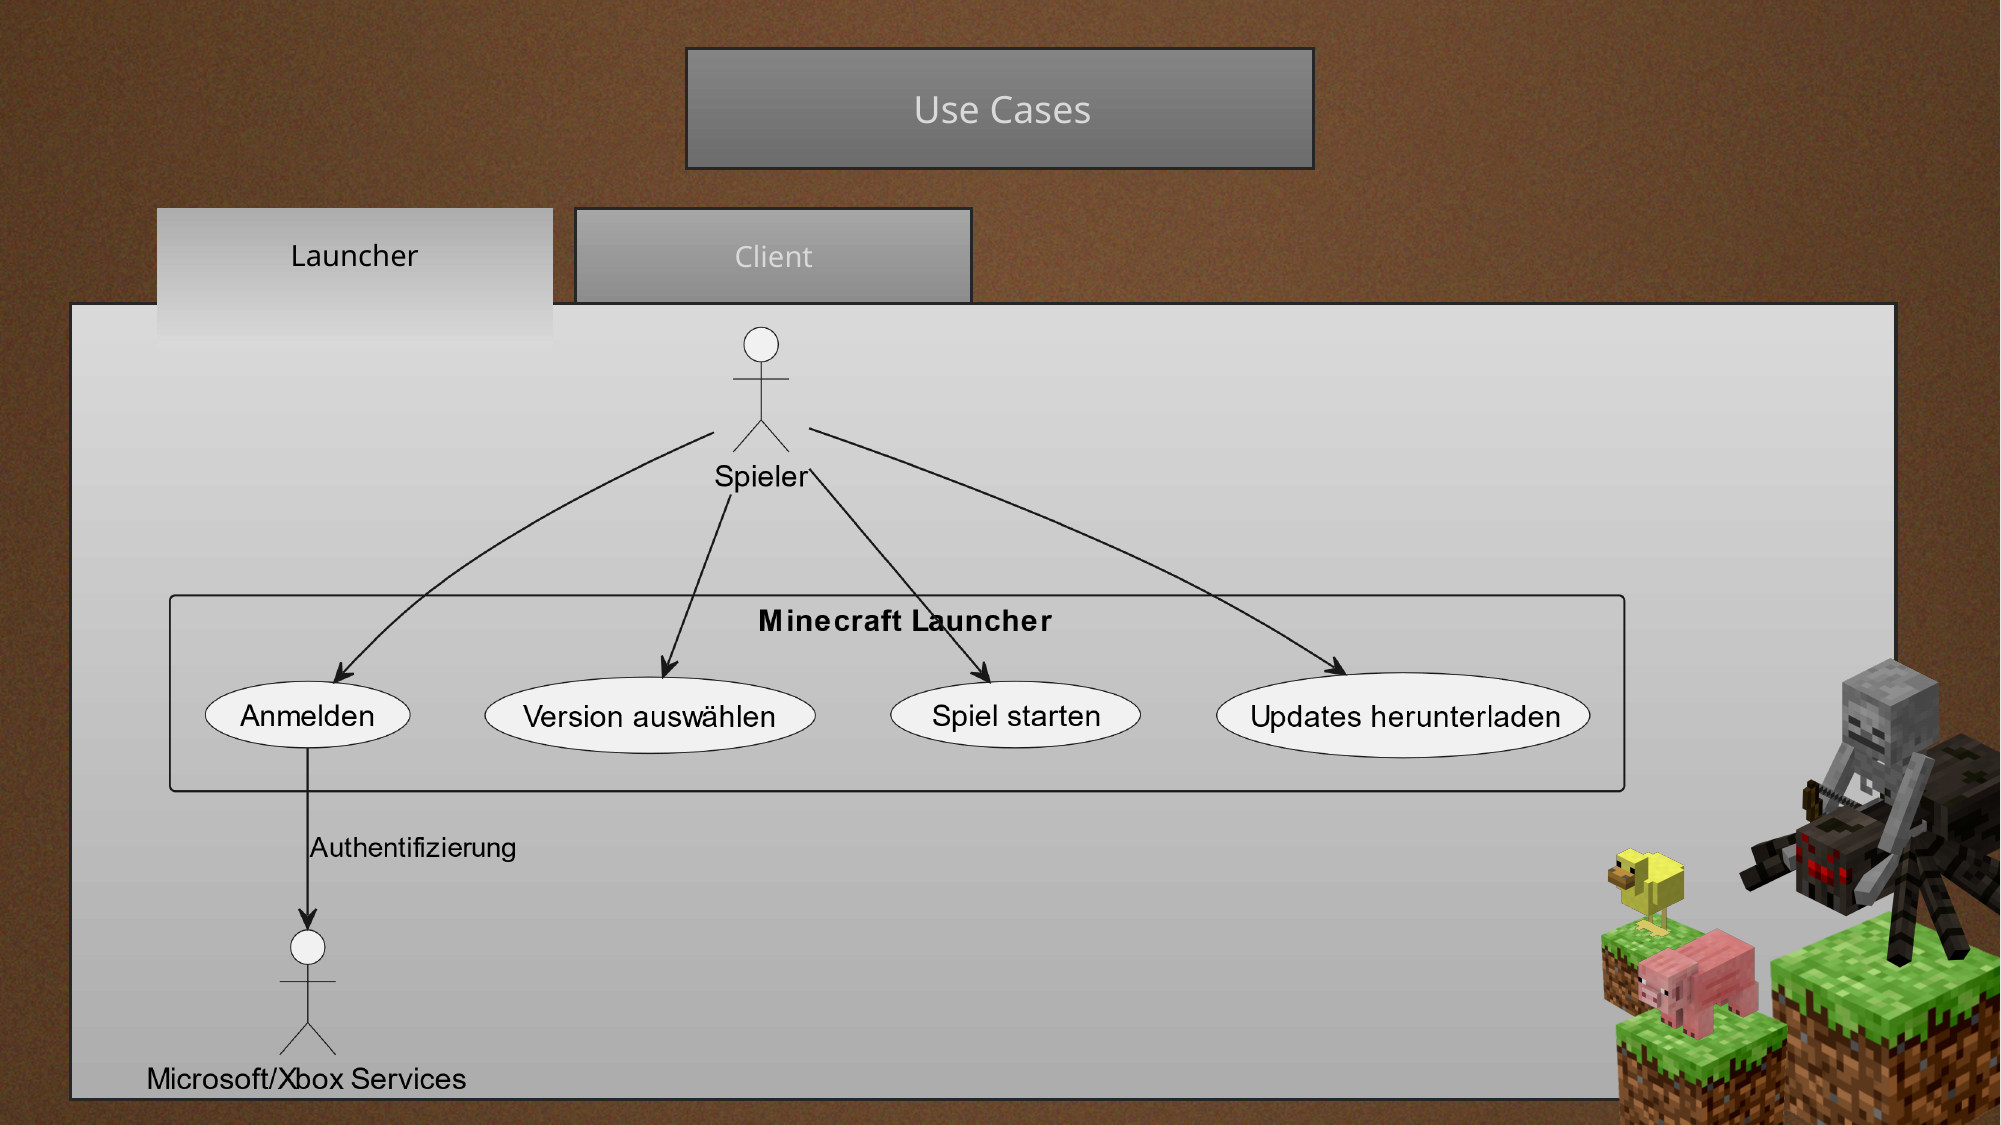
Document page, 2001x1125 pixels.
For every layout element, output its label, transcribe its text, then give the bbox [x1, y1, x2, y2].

picture [0, 0, 2001, 1125]
text_box Use Cases [898, 78, 1117, 138]
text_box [70, 208, 1896, 1100]
text_box [685, 47, 1315, 170]
